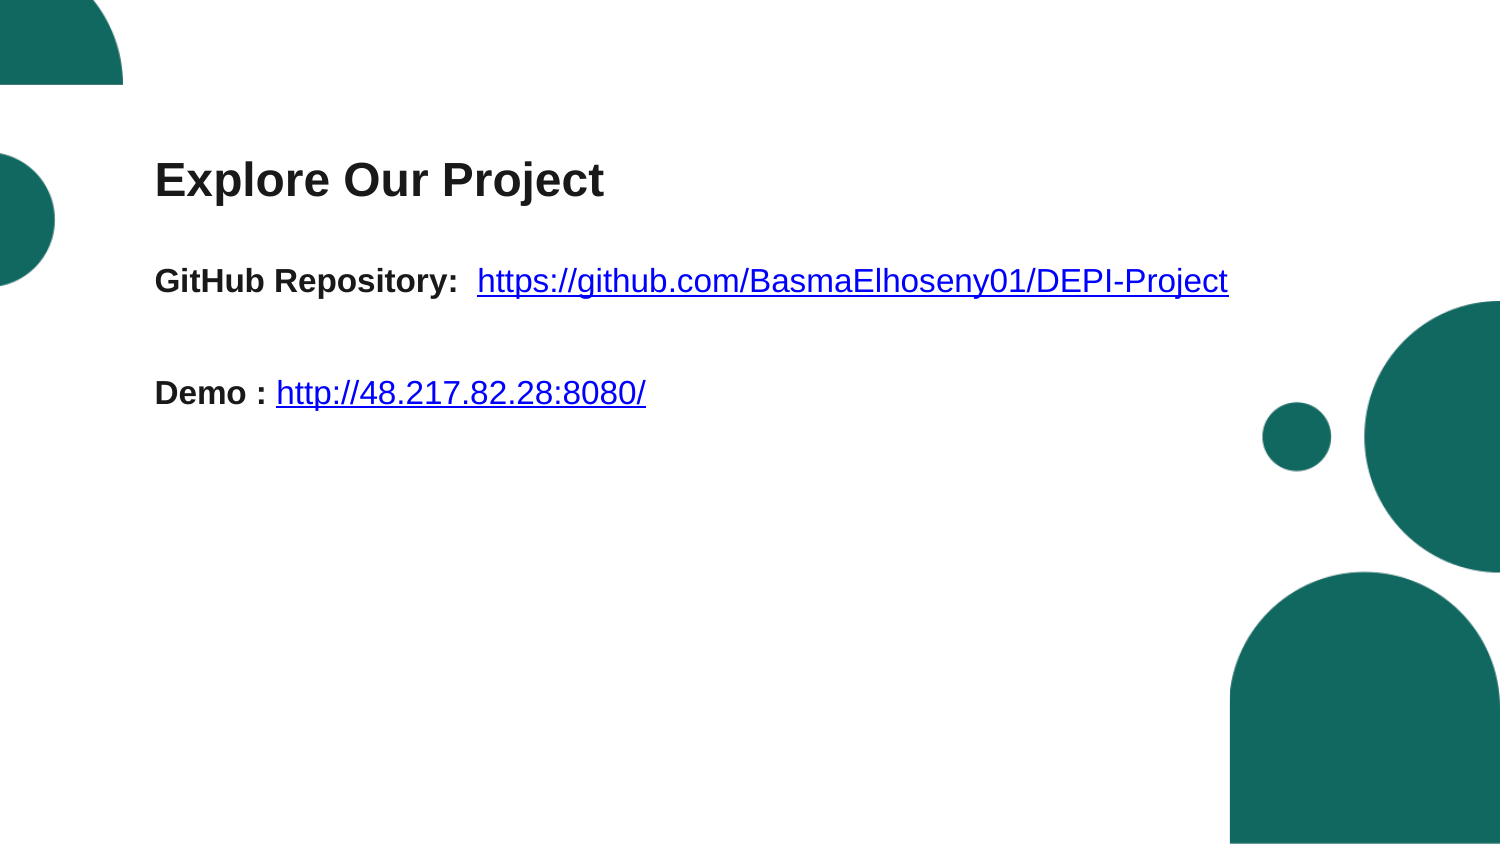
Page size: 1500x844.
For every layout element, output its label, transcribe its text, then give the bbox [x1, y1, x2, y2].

text_box [0, 0, 493, 66]
text_box GitHub Repository: https://github.com/BasmaElhoseny01/DEPI-Project Demo : http://48.217.82.28:8080/ [154, 243, 1360, 411]
text_box [0, 66, 123, 288]
text_box Explore Our Project [154, 125, 1272, 206]
text_box [1229, 301, 1500, 844]
